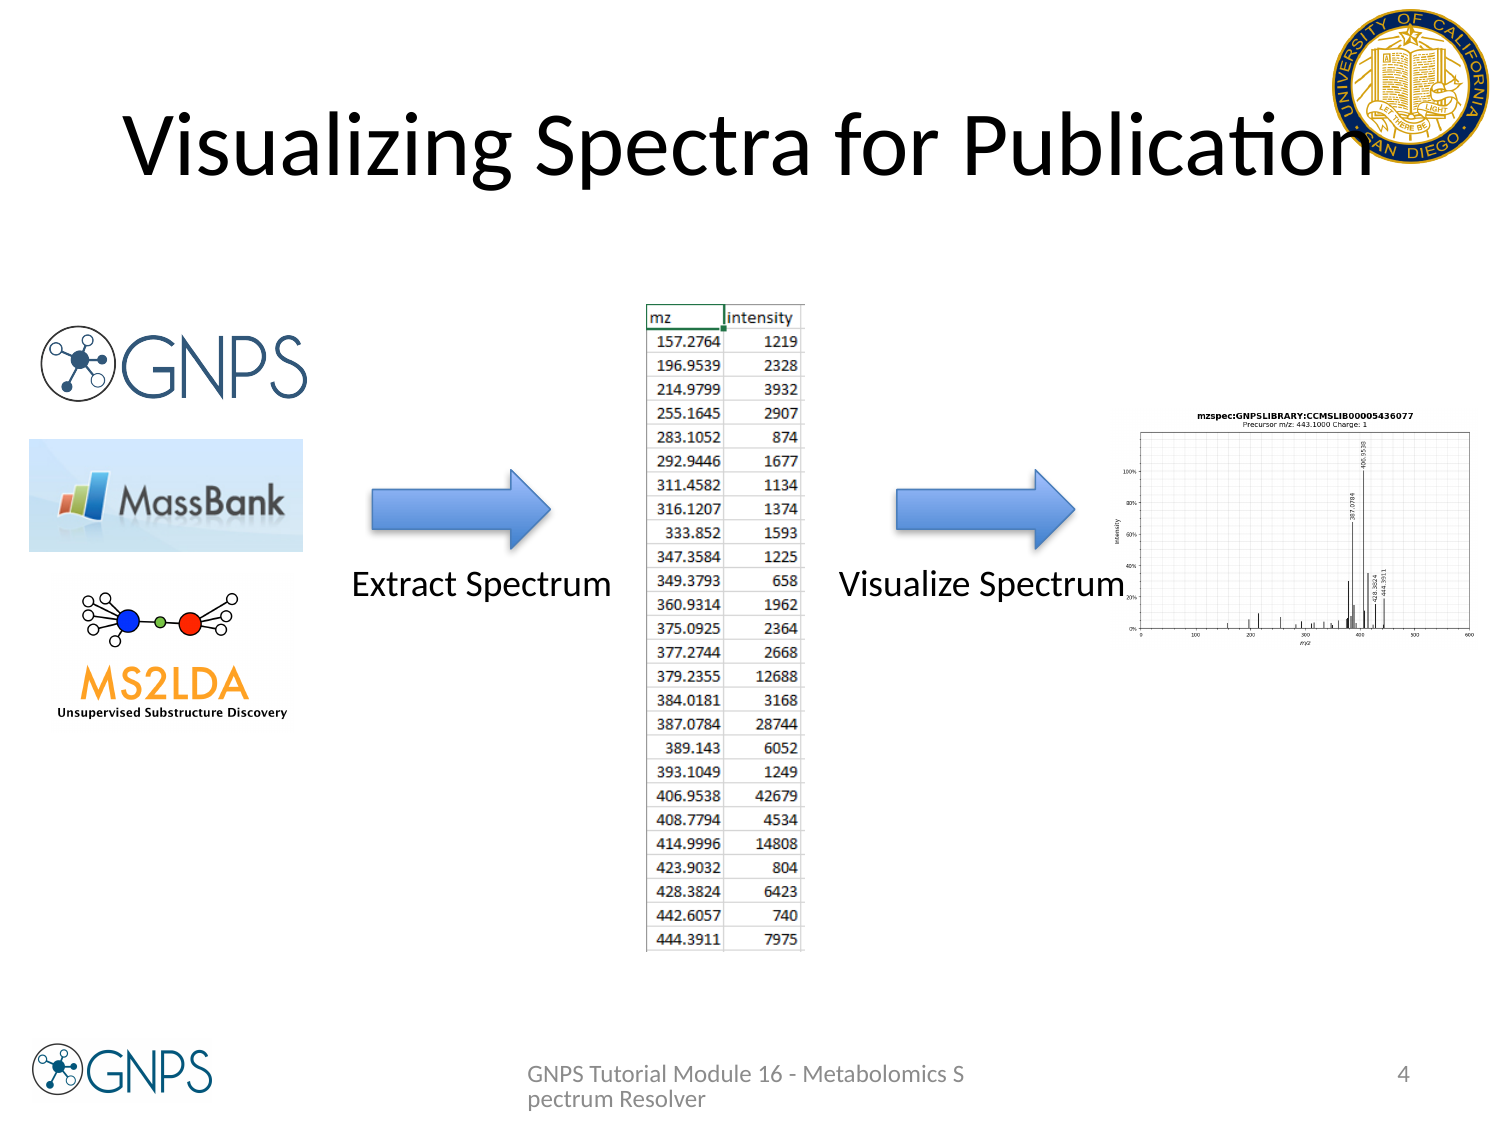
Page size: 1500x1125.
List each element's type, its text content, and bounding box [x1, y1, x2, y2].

text_box [371, 469, 551, 550]
picture [31, 1038, 212, 1103]
text_box [896, 469, 1076, 550]
picture [32, 321, 319, 409]
slide_number 4 [1074, 1042, 1425, 1103]
text_box Extract Spectrum [336, 551, 628, 612]
picture [1110, 408, 1478, 650]
picture [1279, 7, 1500, 165]
text_box Visualize Spectrum [824, 551, 1105, 612]
picture [646, 304, 805, 952]
title Visualizing Spectra for Publication [75, 45, 1425, 233]
picture [29, 439, 304, 552]
footer GNPS Tutorial Module 16 - Metabolomics Spectrum Resolver [512, 1042, 988, 1103]
picture [50, 572, 295, 733]
